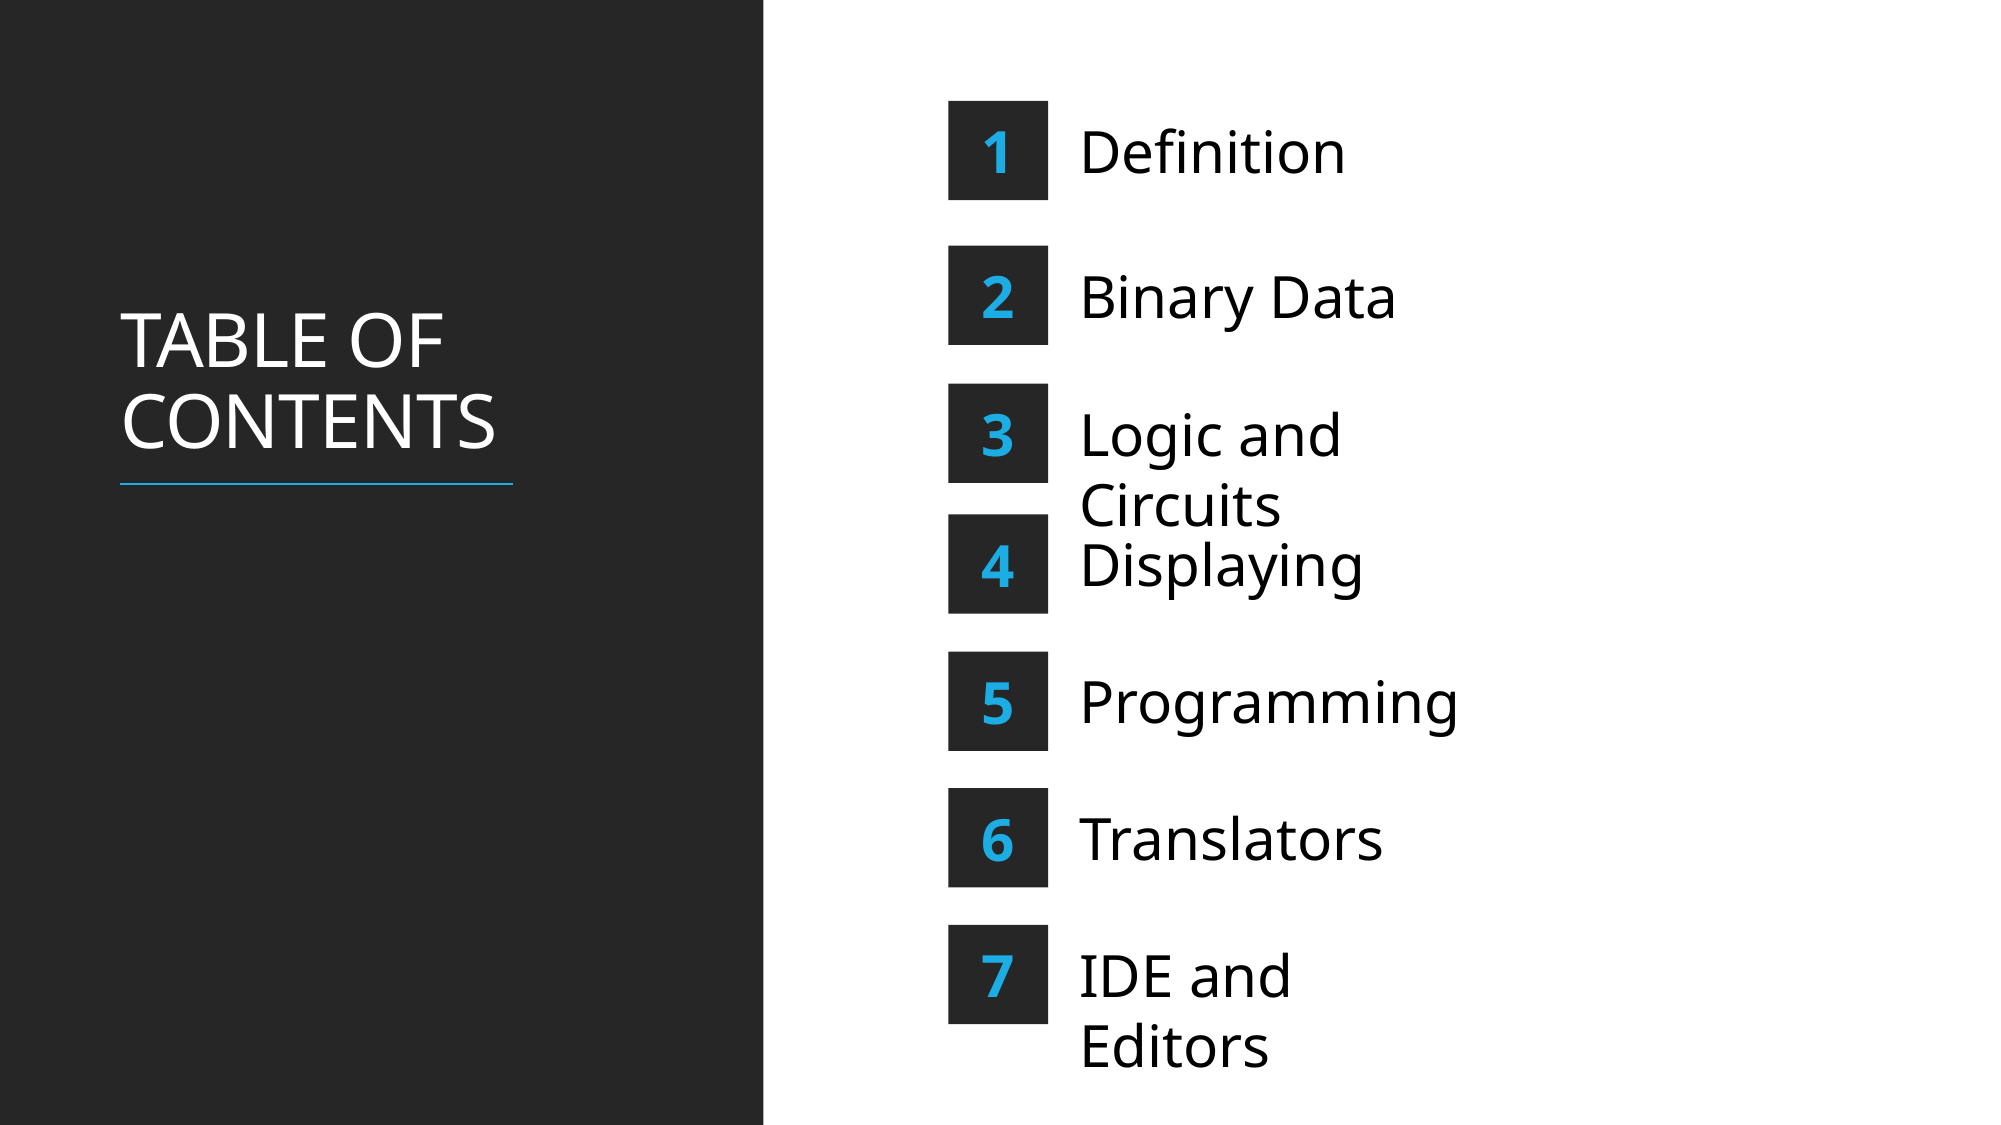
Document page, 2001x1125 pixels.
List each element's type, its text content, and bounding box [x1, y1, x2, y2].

title TABLE OF CONTENTS [105, 128, 683, 473]
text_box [947, 100, 1607, 1025]
